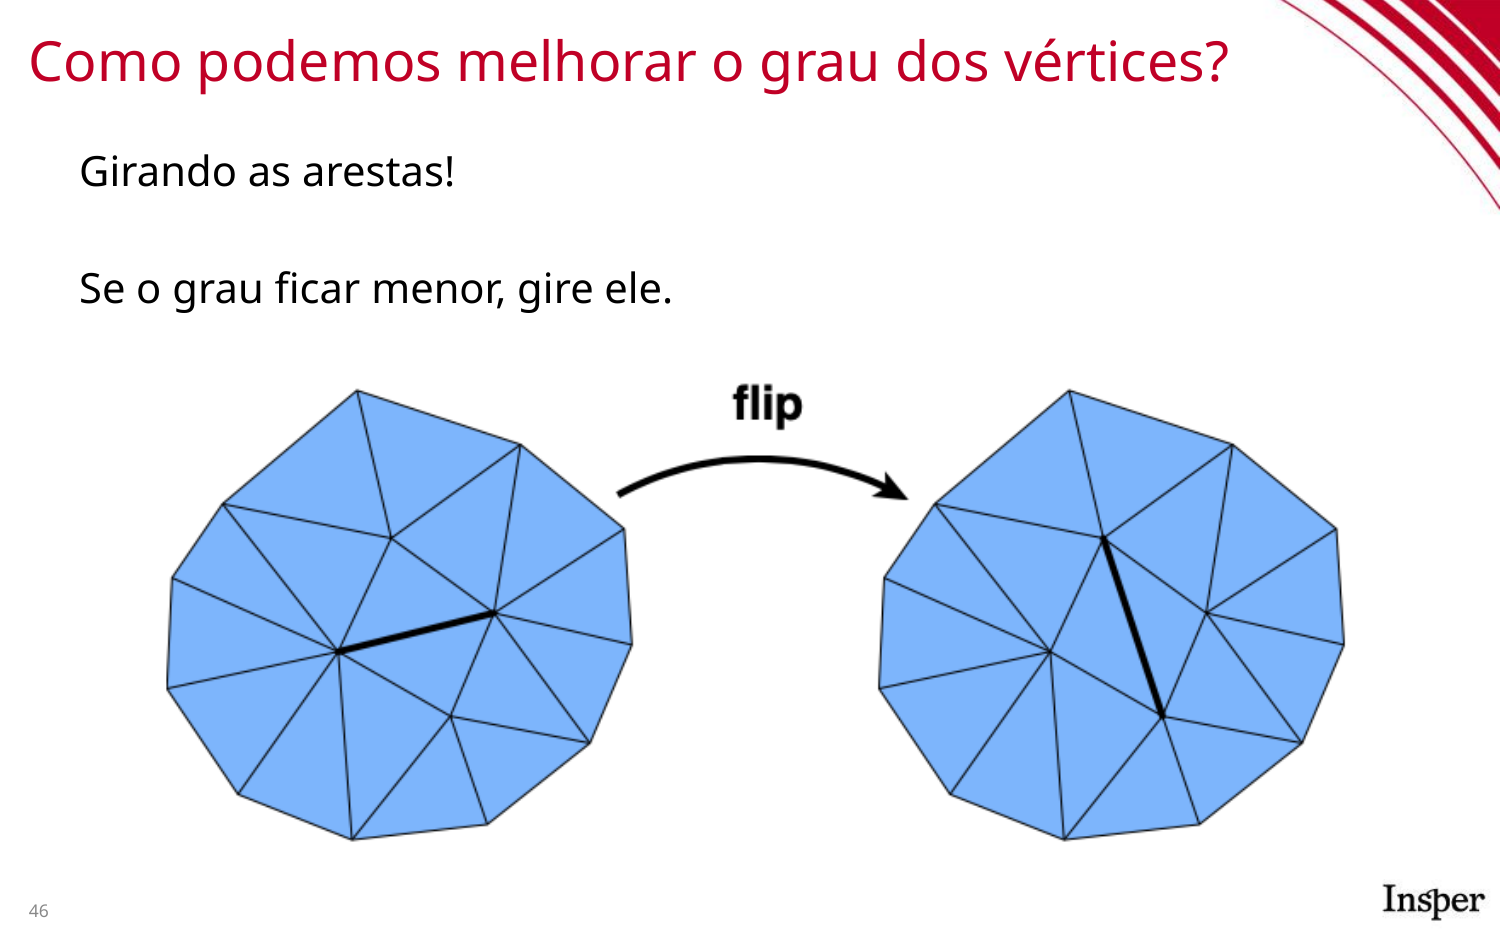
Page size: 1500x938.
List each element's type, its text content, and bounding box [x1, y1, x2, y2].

slide_number ‹#› [0, 887, 78, 938]
list Girando as arestas! Se o grau ficar menor, gire ele. [64, 137, 1447, 876]
picture [130, 0, 1500, 938]
title Como podemos melhorar o grau dos vértices? [13, 18, 1397, 104]
